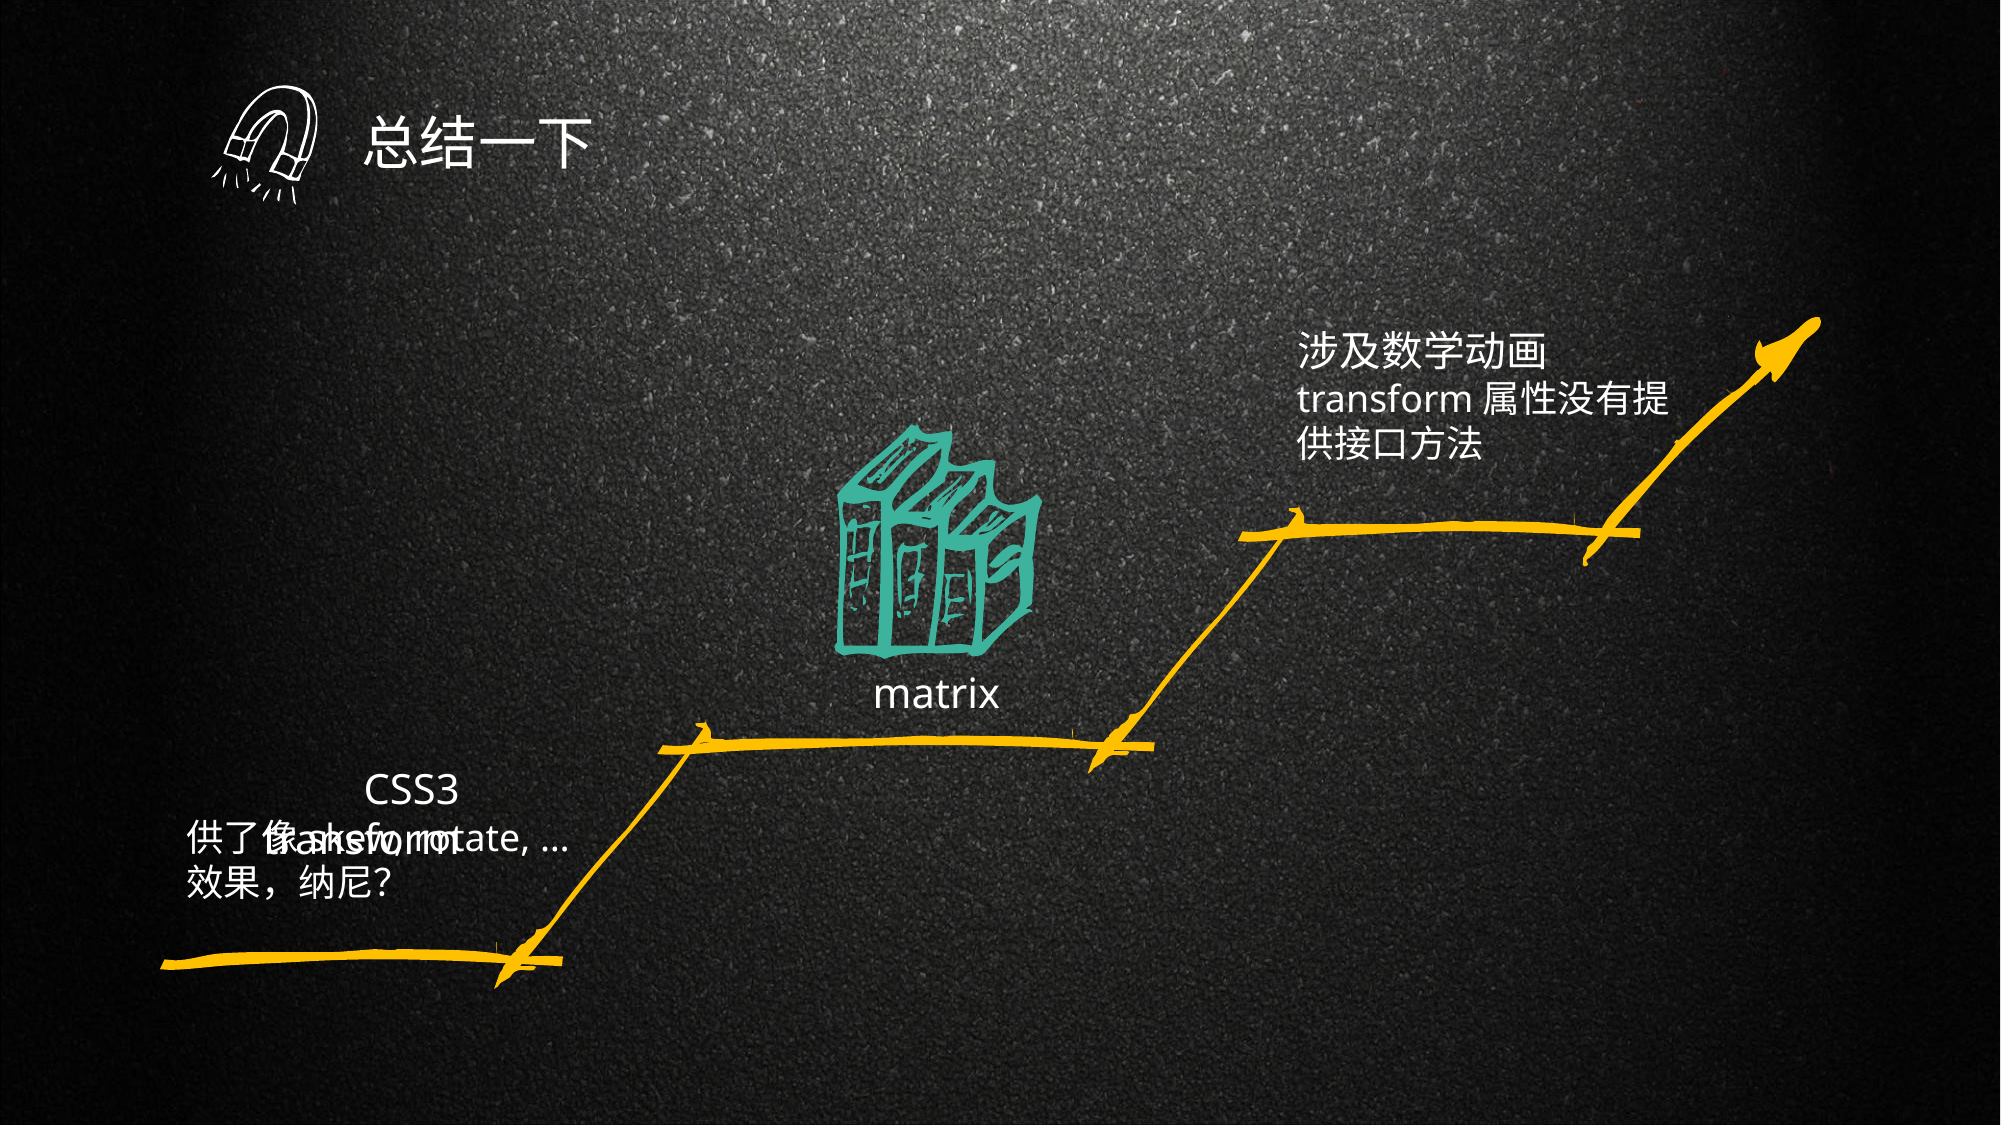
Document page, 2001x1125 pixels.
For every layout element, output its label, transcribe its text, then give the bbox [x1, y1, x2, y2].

text_box [582, 720, 727, 889]
text_box [657, 744, 691, 755]
text_box [494, 922, 556, 989]
text_box [1237, 526, 1287, 542]
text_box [834, 424, 1043, 660]
text_box [691, 729, 1102, 755]
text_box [178, 755, 582, 922]
text_box [1602, 483, 1653, 528]
text_box [159, 942, 510, 970]
text_box [1116, 741, 1155, 752]
text_box 总结一下 [354, 98, 1188, 184]
text_box [1693, 370, 1763, 440]
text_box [1289, 317, 1693, 483]
text_box [1284, 514, 1641, 540]
text_box matrix [780, 659, 1093, 724]
text_box [1582, 536, 1609, 567]
text_box [1087, 505, 1321, 774]
picture [0, 0, 2001, 1125]
text_box [1755, 317, 1821, 386]
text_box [210, 85, 318, 205]
text_box [522, 955, 563, 967]
